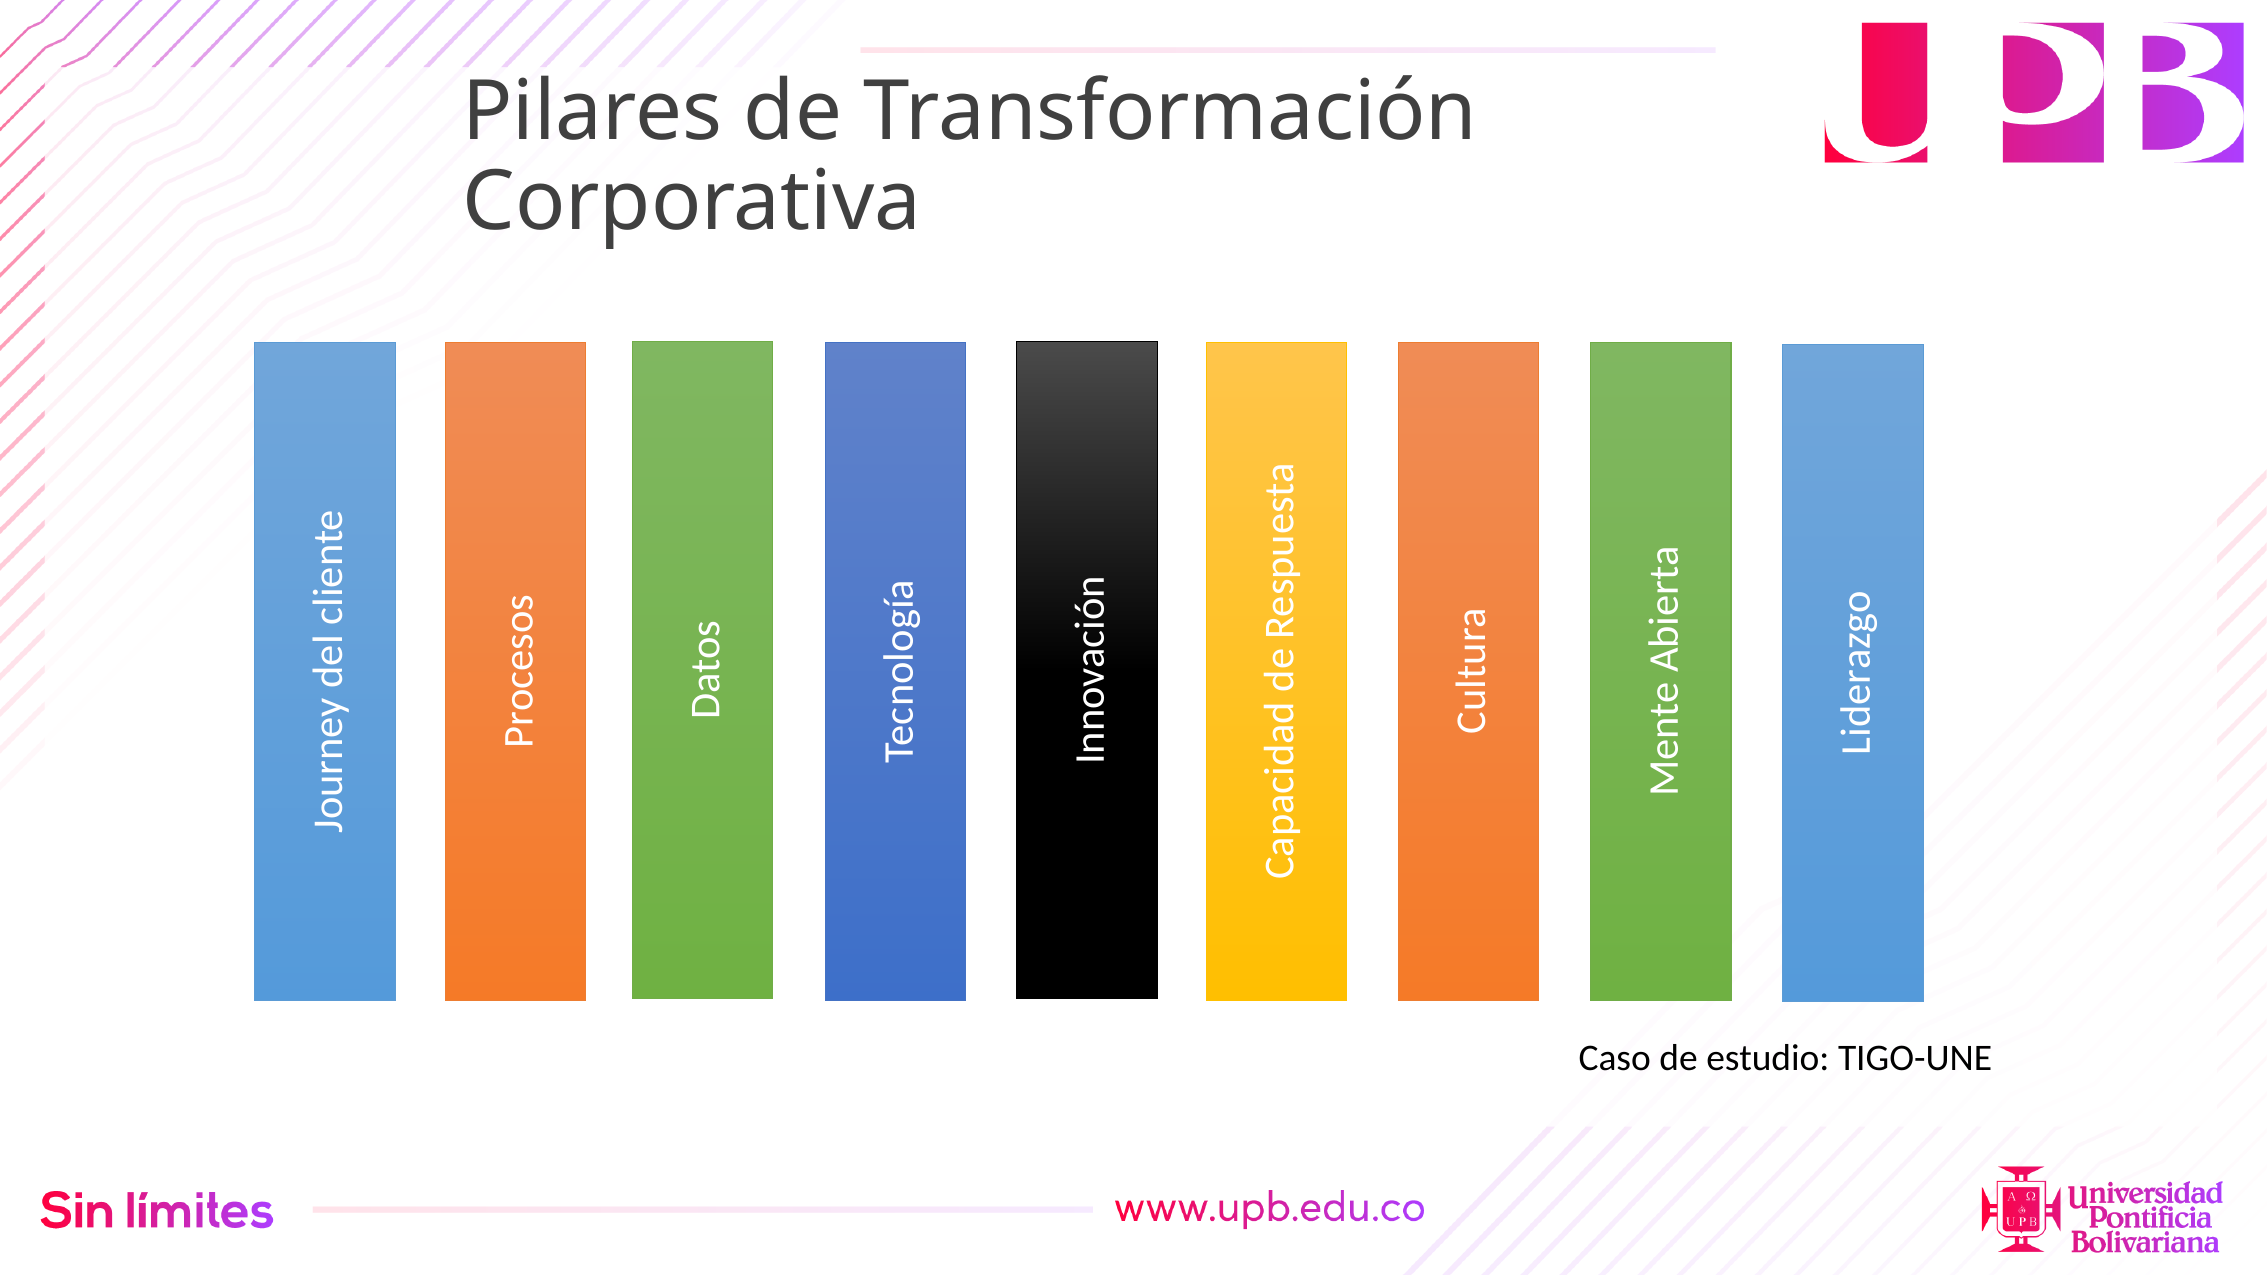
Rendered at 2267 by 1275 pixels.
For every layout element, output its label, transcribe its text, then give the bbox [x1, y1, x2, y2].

title Pilares de Transformación Corporativa [447, 51, 1784, 264]
text_box Caso de estudio: TIGO-UNE [1563, 1025, 2008, 1086]
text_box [254, 341, 1924, 1002]
picture [0, 0, 2267, 1275]
